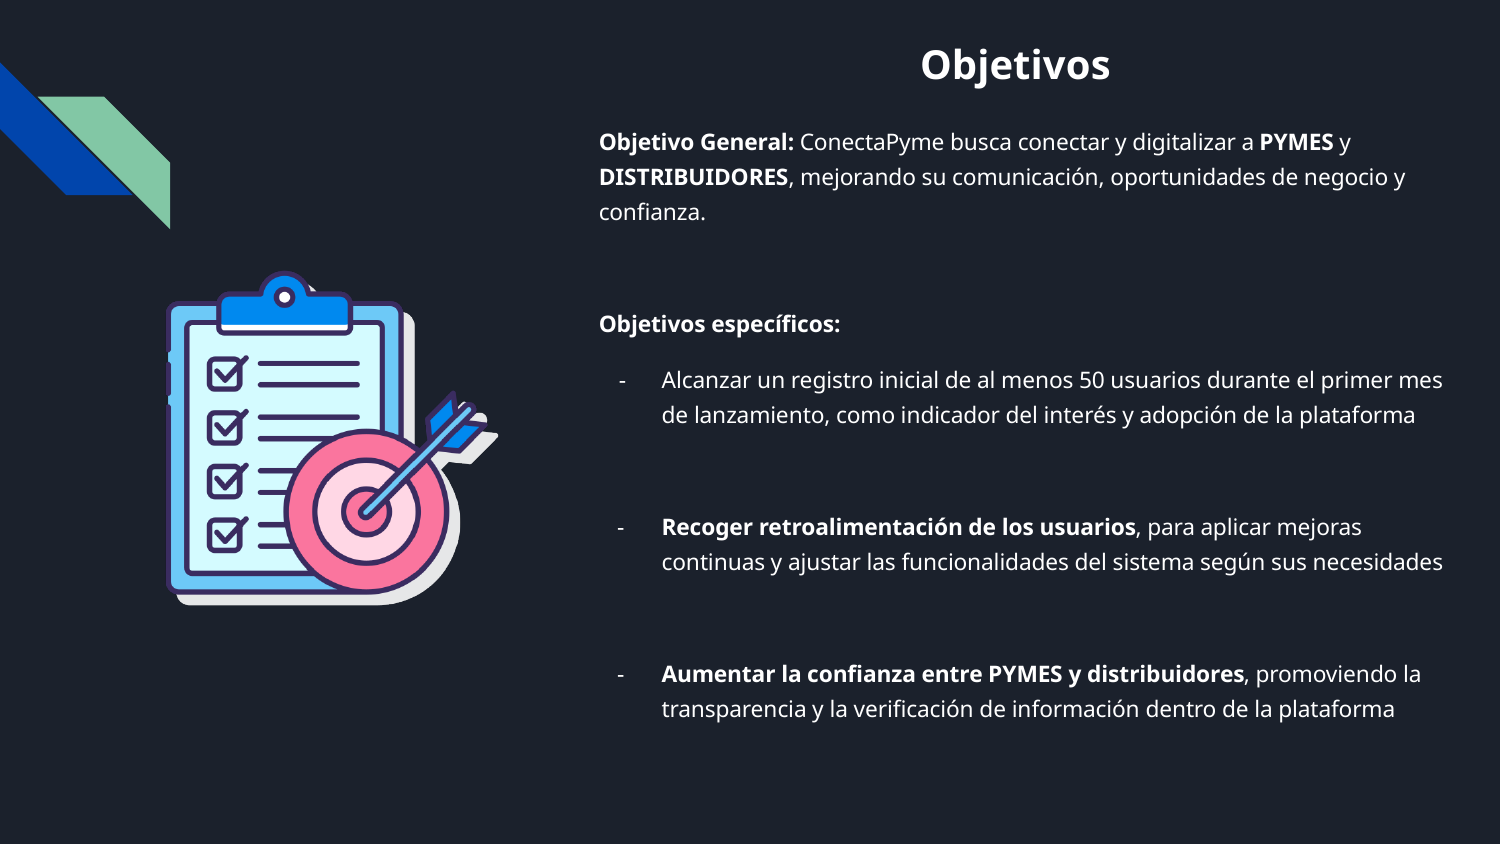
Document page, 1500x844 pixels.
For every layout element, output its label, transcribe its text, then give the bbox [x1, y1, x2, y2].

list Objetivo General: ConectaPyme busca conectar y digitalizar a PYMES y DISTRIBUIDORES, mejorando su comunicación, oportunidades de negocio y confianza. Objetivos específicos: Alcanzar un registro inicial de al menos 50 usuarios durante el primer mes de lanzamiento, como indicador del interés y adopción de la plataforma Recoger retroalimentación de los usuarios, para aplicar mejoras continuas y ajustar las funcionalidades del sistema según sus necesidades Aumentar la confianza entre PYMES y distribuidores, promoviendo la transparencia y la verificación de información dentro de la plataforma [583, 107, 1474, 825]
title Objetivos [904, 21, 1178, 107]
picture [154, 267, 499, 611]
